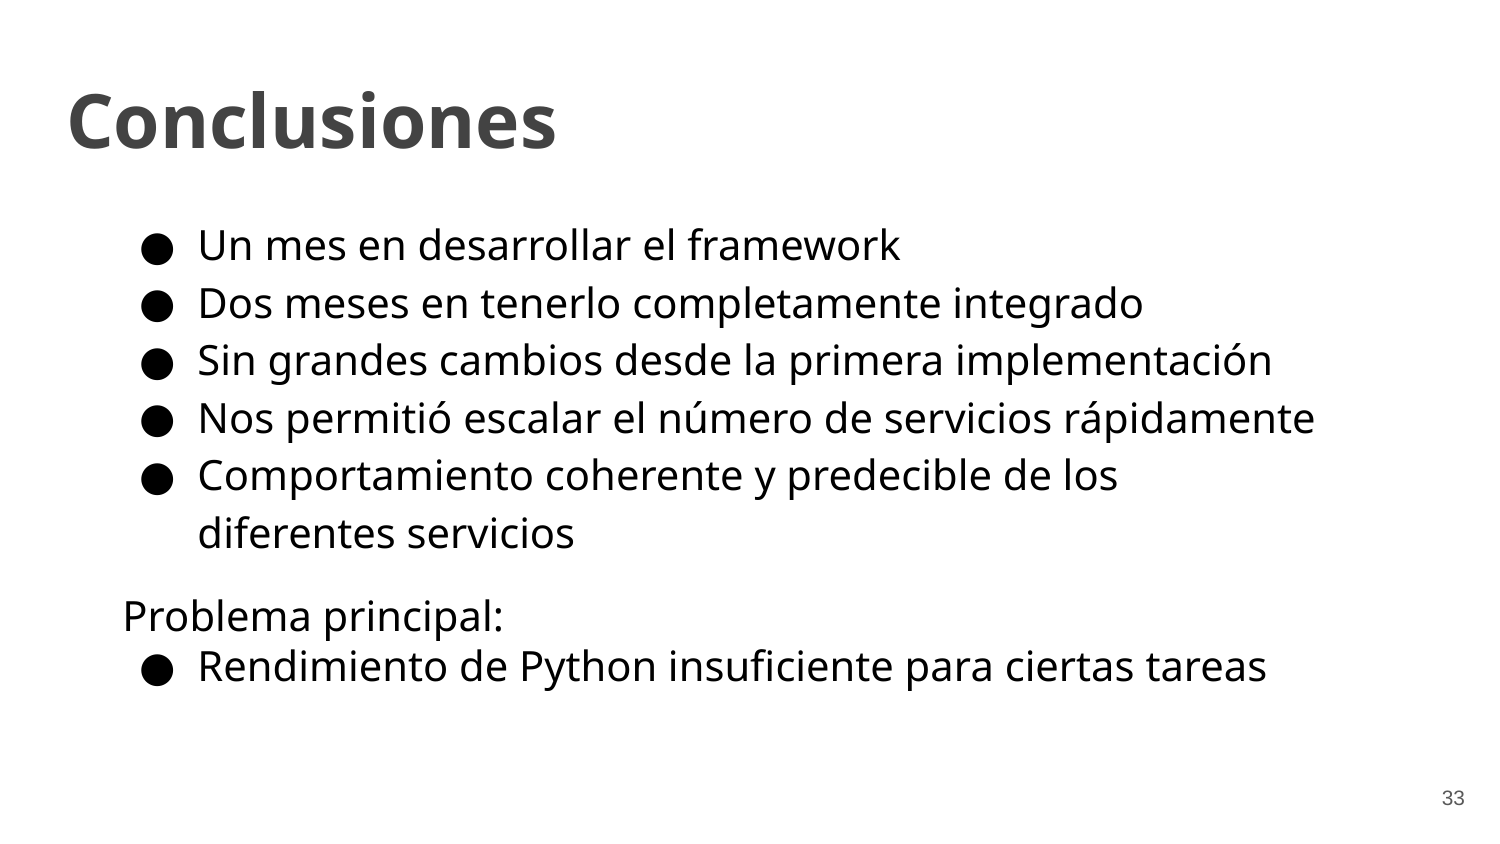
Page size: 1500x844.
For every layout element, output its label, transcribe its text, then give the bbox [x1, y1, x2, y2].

list Un mes en desarrollar el framework Dos meses en tenerlo completamente integrado Sin grandes cambios desde la primera implementación Nos permitió escalar el número de servicios rápidamente Comportamiento coherente y predecible de los diferentes servicios Problema principal: Rendimiento de Python insuficiente para ciertas tareas [107, 196, 1334, 723]
title Conclusiones [51, 58, 1449, 167]
slide_number ‹#› [1389, 764, 1480, 830]
